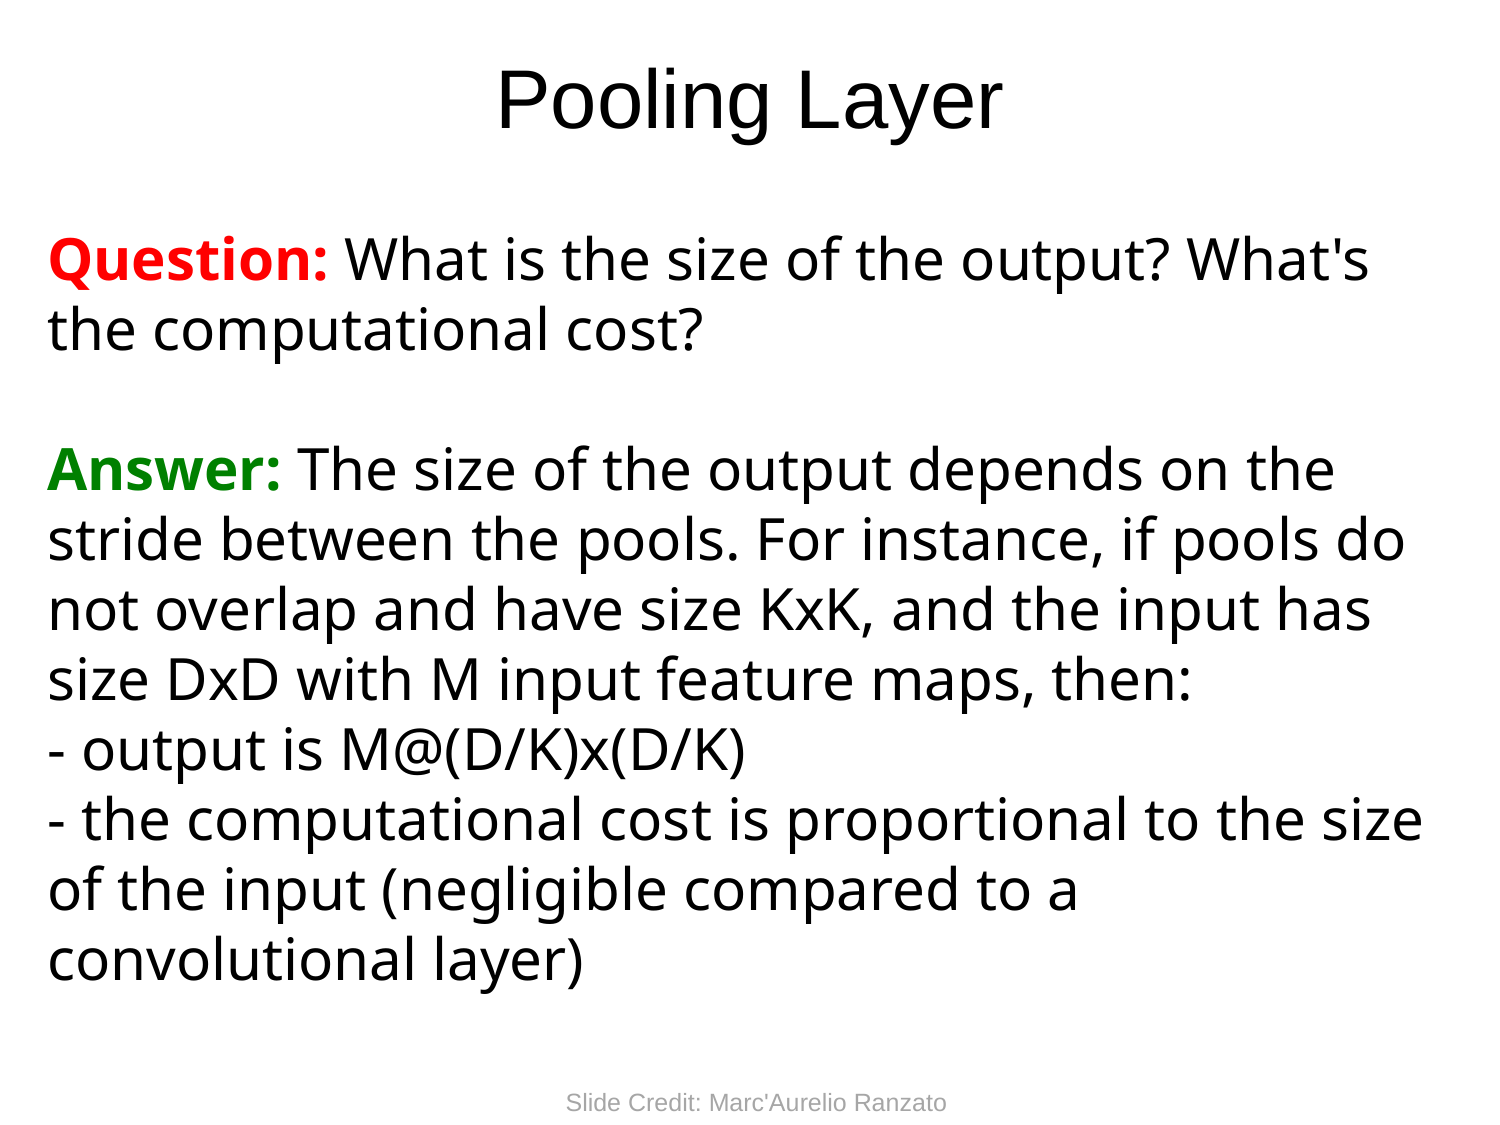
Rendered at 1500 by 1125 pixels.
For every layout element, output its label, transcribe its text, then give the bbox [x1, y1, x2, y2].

text_box Question: What is the size of the output? What's the computational cost? Answer: The size of the output depends on the stride between the pools. For instance, if pools do not overlap and have size KxK, and the input has size DxD with M input feature maps, then: - output is M@(D/K)x(D/K) - the computational cost is proportional to the size of the input (negligible compared to a convolutional layer) [33, 212, 1463, 1025]
text_box Pooling Layer [112, 37, 1388, 150]
text_box Slide Credit: Marc'Aurelio Ranzato [550, 1079, 963, 1124]
